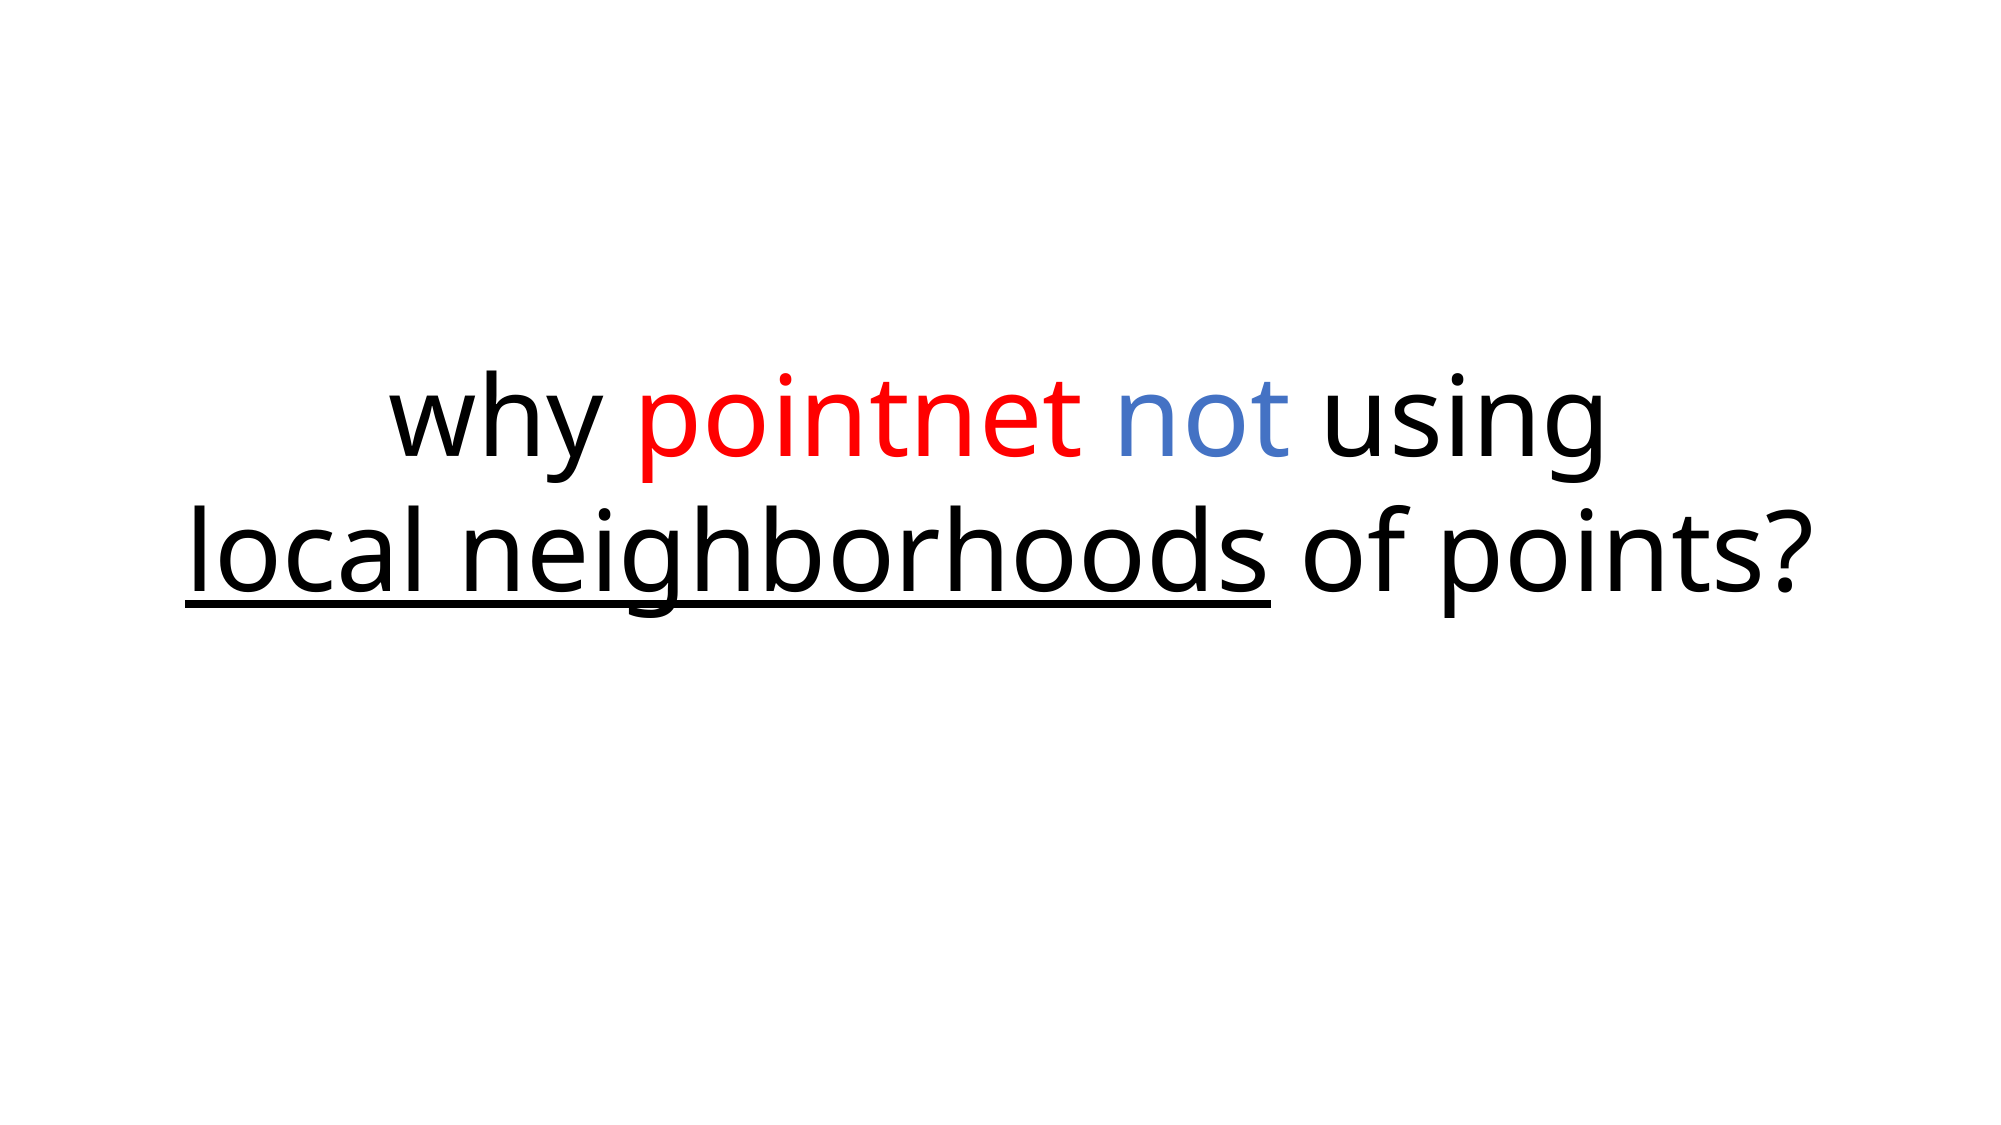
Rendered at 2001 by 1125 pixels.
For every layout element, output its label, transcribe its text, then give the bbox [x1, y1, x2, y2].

text_box why pointnet not using local neighborhoods of points? [141, 336, 1859, 622]
